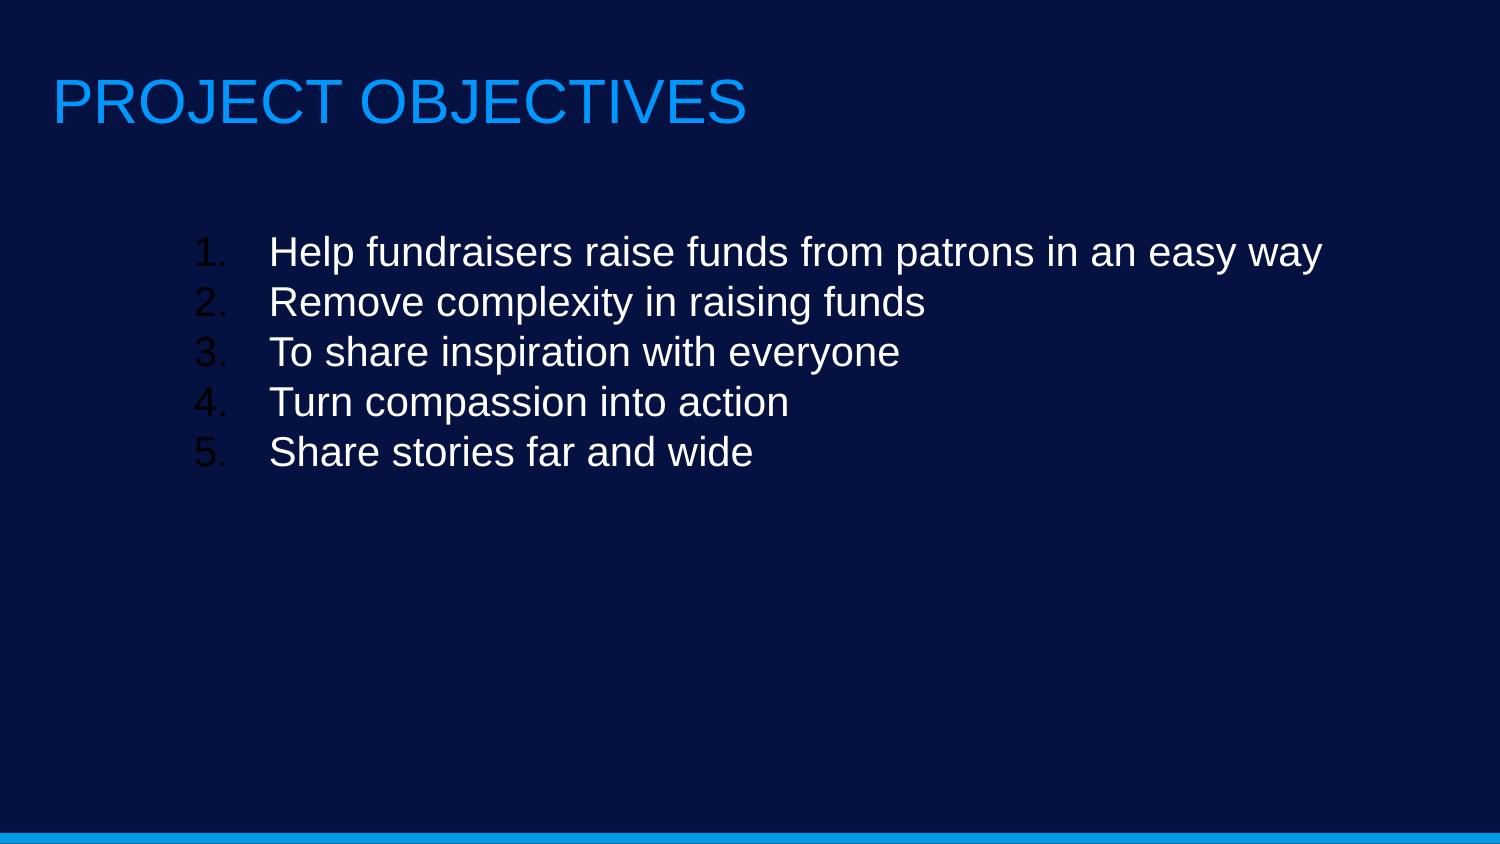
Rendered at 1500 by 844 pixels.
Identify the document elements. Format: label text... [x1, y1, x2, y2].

text_box Help fundraisers raise funds from patrons in an easy way Remove complexity in raising funds To share inspiration with everyone Turn compassion into action Share stories far and wide [179, 217, 1448, 483]
title PROJECT OBJECTIVES [37, 41, 1410, 157]
